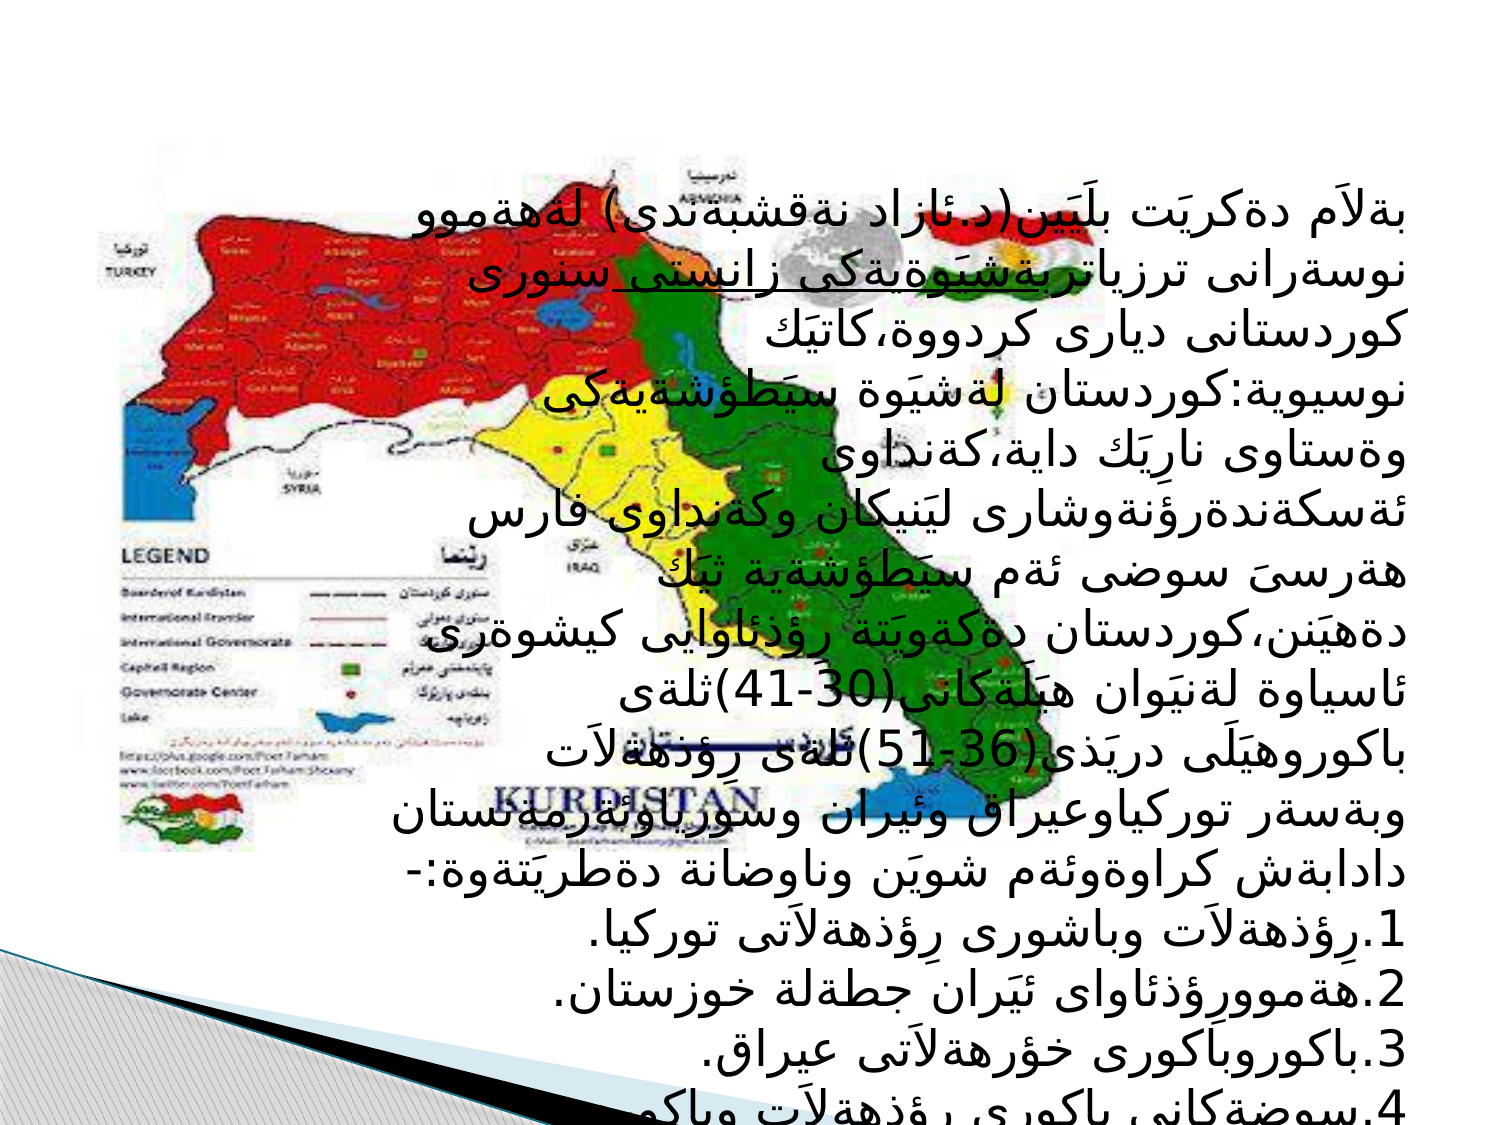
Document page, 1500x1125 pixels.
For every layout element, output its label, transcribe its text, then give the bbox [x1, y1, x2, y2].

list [76, 136, 1129, 852]
text_box بةلاَم دةكريَت بلَيَين(د.ئازاد نةقشبةندى) لةهةموو نوسةرانى ترزياتربةشيَوةيةكى زانستى سنورى كوردستانى ديارى كردووة،كاتيَك نوسيوية:كوردستان لةشيَوة سيَطؤشةيةكى وةستاوى نارِيَك داية،كةنداوى ئةسكةندةرؤنةوشارى ليَنيكان وكةنداوى فارس هةرسىَ سوضى ئةم سيَطؤشةية ثيَك دةهيَنن،كوردستان دةكةويَتة رِؤذئاوايى كيشوةرى ئاسياوة لةنيَوان هيَلَةكانى(30-41)ثلةى باكوروهيَلَى دريَذى(36-51)ثلةى رِؤذهةلاَت وبةسةر توركياوعيراق وئيران وسورياوئةرمةنستان دادابةش كراوةوئةم شويَن وناوضانة دةطريَتةوة:- 1.رِؤذهةلاَت وباشورى رِؤذهةلاَتى توركيا. 2.هةموورِؤذئاواى ئيَران جطةلة خوزستان. 3.باكوروباكورى خؤرهةلاَتى عيراق. 4.سوضةكانى باكورى رِؤذهةلاَت وباكورى رِؤذئاواى سوريا. 5.رِؤذهةلاَتى رِووبارى ئاضوريان لةئةرمةنستان. [375, 168, 1424, 1125]
